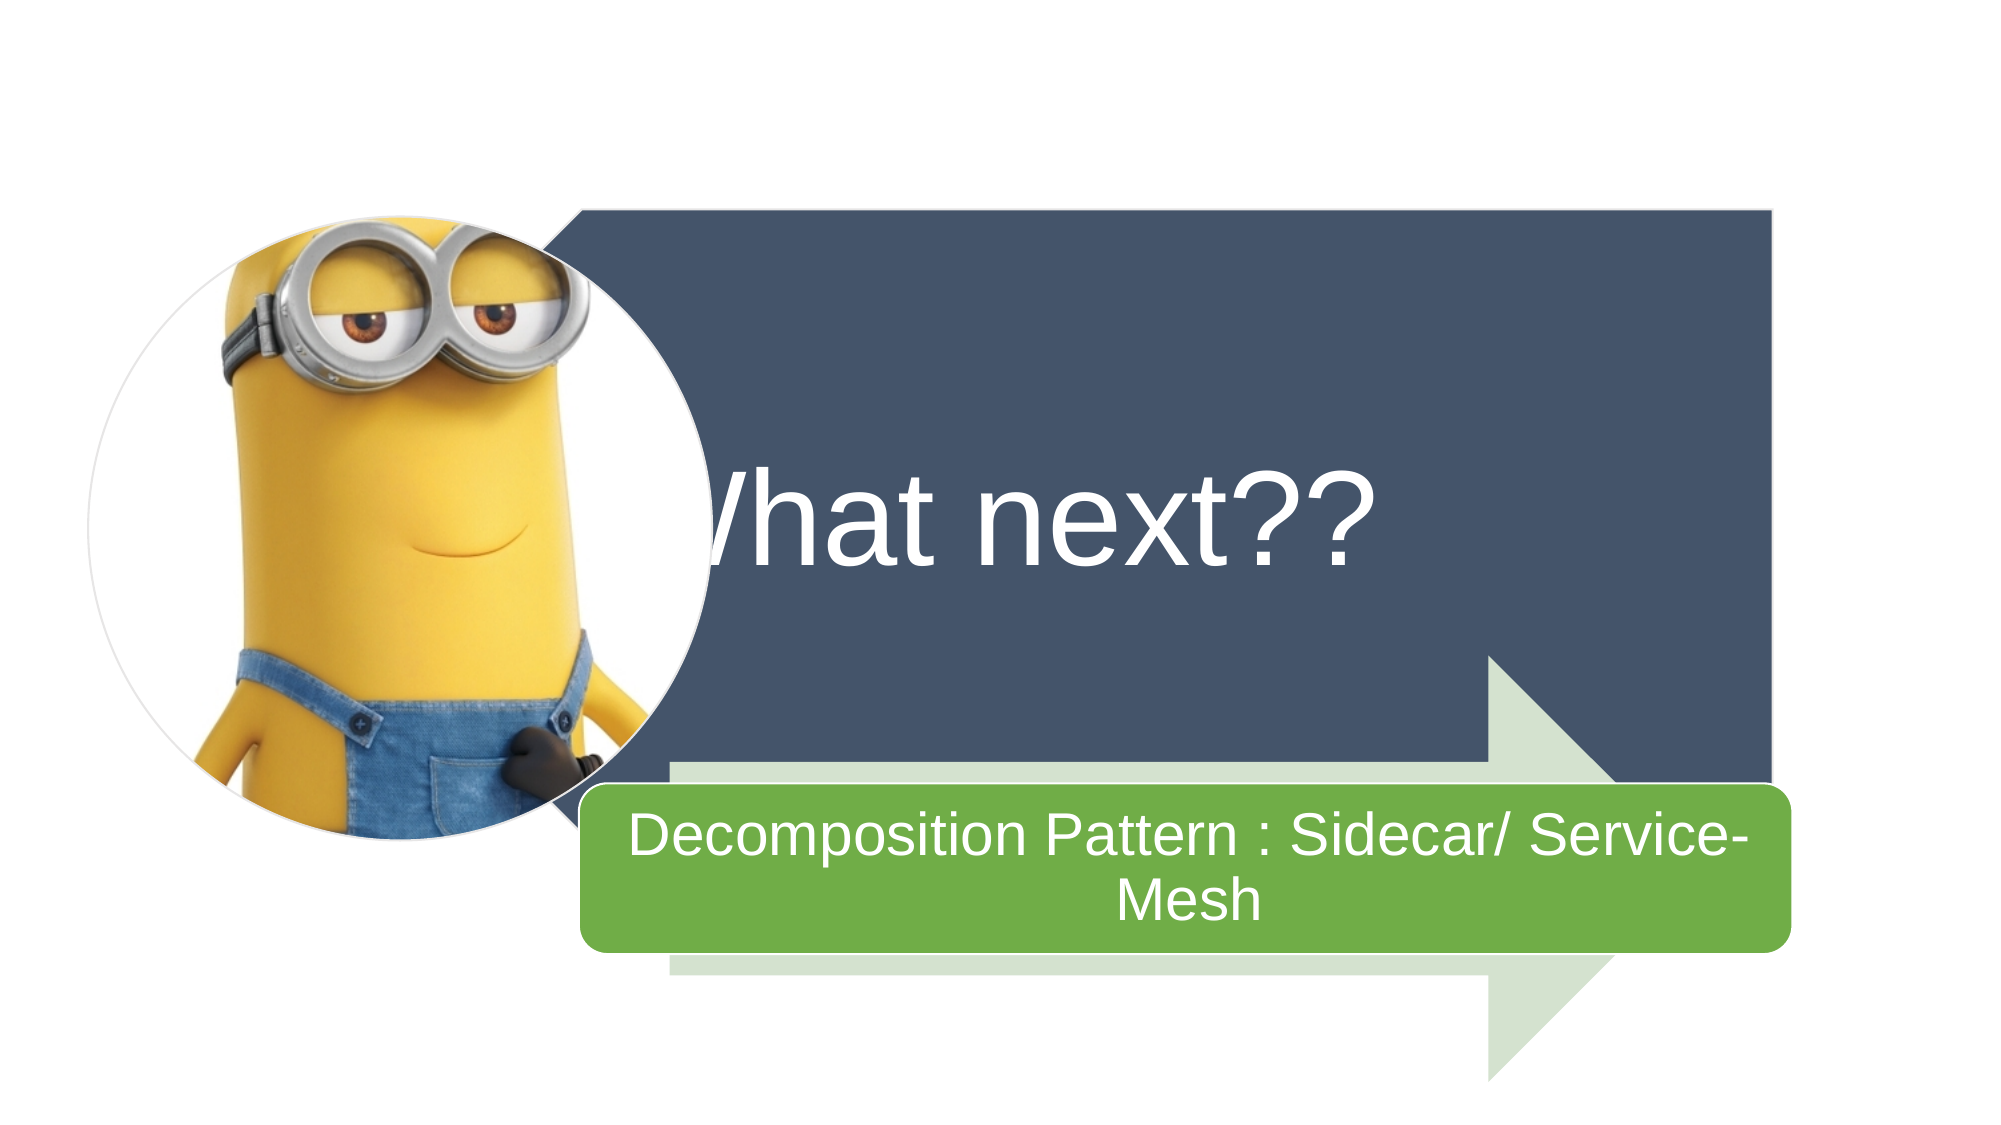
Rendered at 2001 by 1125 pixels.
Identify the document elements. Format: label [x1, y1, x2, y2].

text_box [0, 0, 1863, 1043]
text_box [578, 655, 1793, 1083]
